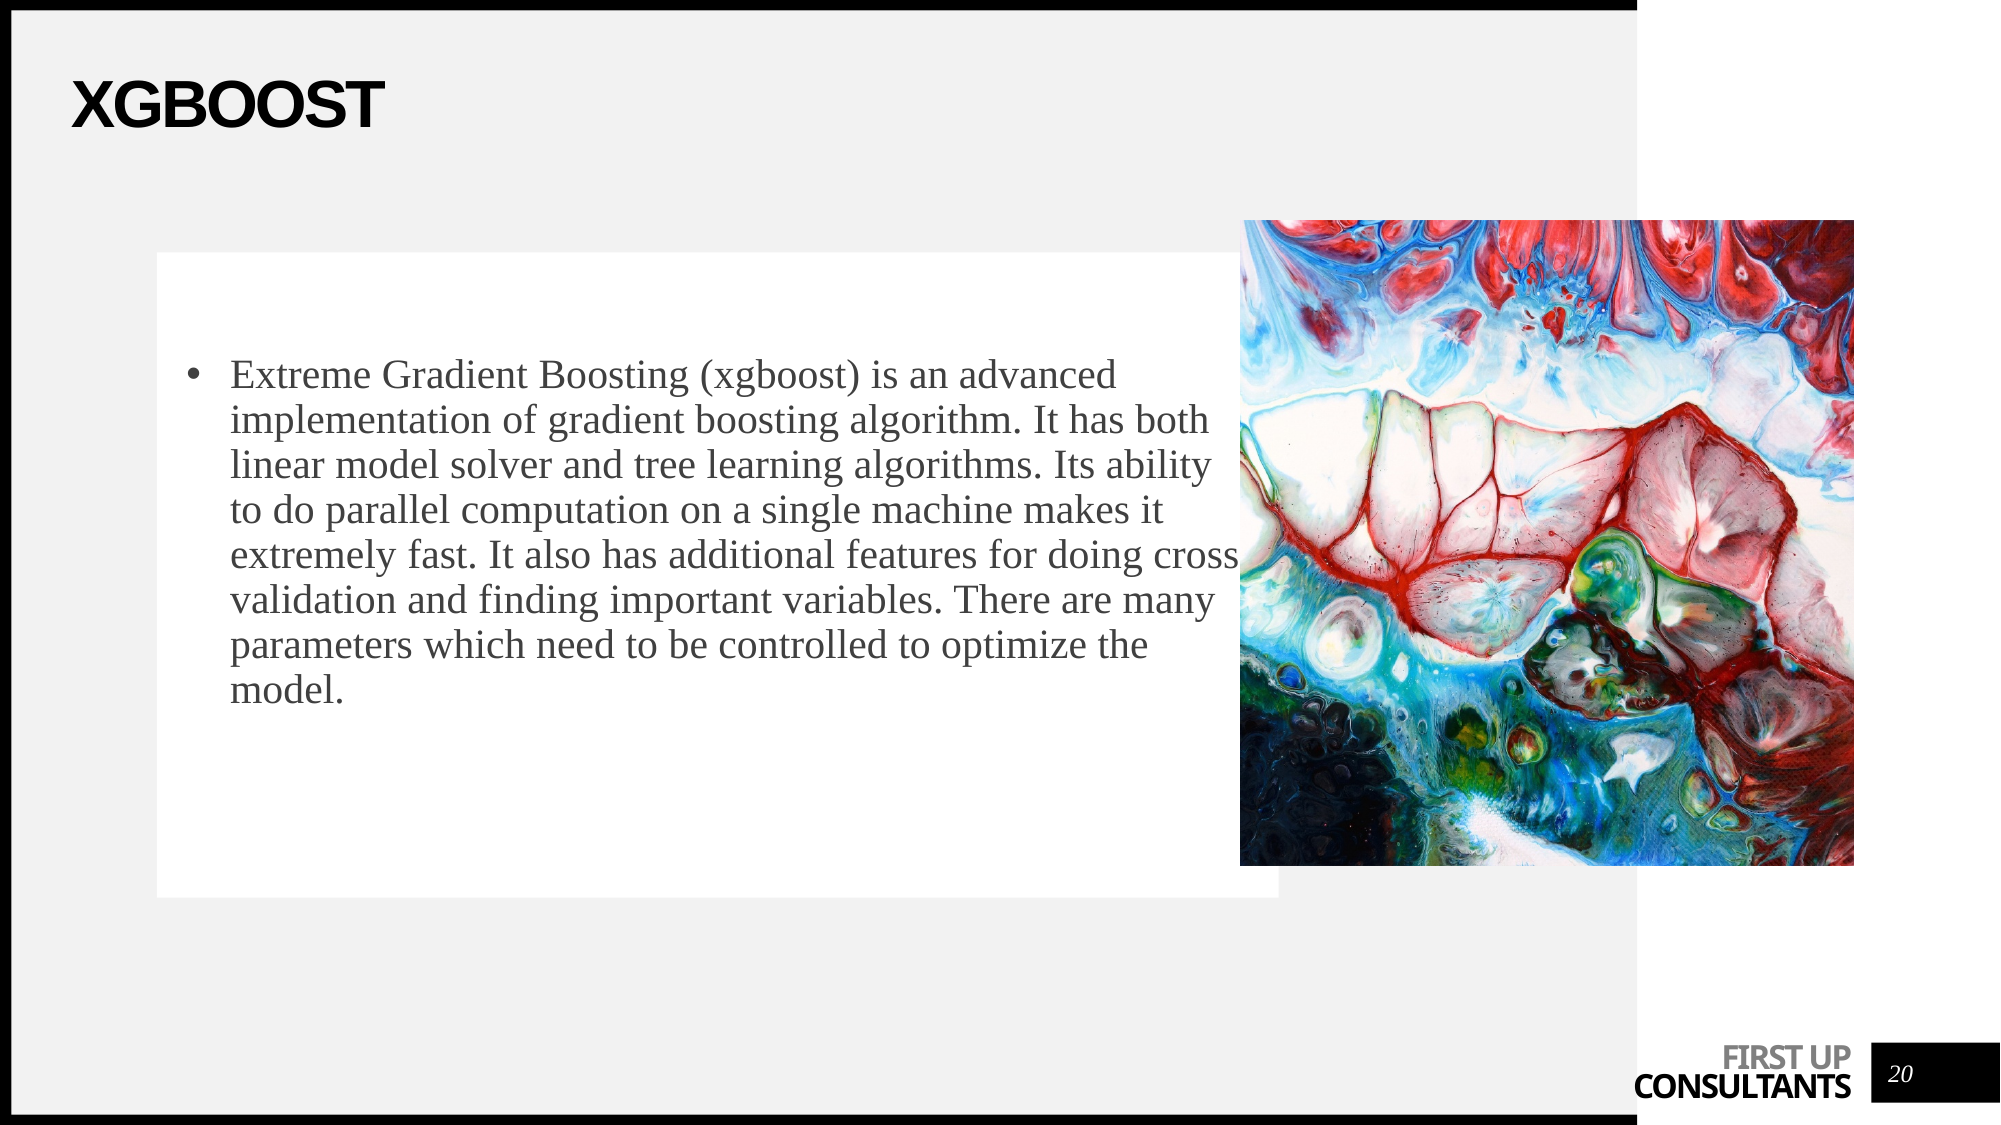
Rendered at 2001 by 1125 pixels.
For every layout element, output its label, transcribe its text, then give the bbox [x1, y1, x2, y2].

list Extreme Gradient Boosting (xgboost) is an advanced implementation of gradient boosting algorithm. It has both linear model solver and tree learning algorithms. Its ability to do parallel computation on a single machine makes it extremely fast. It also has additional features for doing cross validation and finding important variables. There are many parameters which need to be controlled to optimize the model. [156, 252, 1279, 898]
picture [1240, 220, 1854, 866]
title XGboost [70, 70, 1569, 142]
slide_number 20 [1877, 1050, 1924, 1096]
